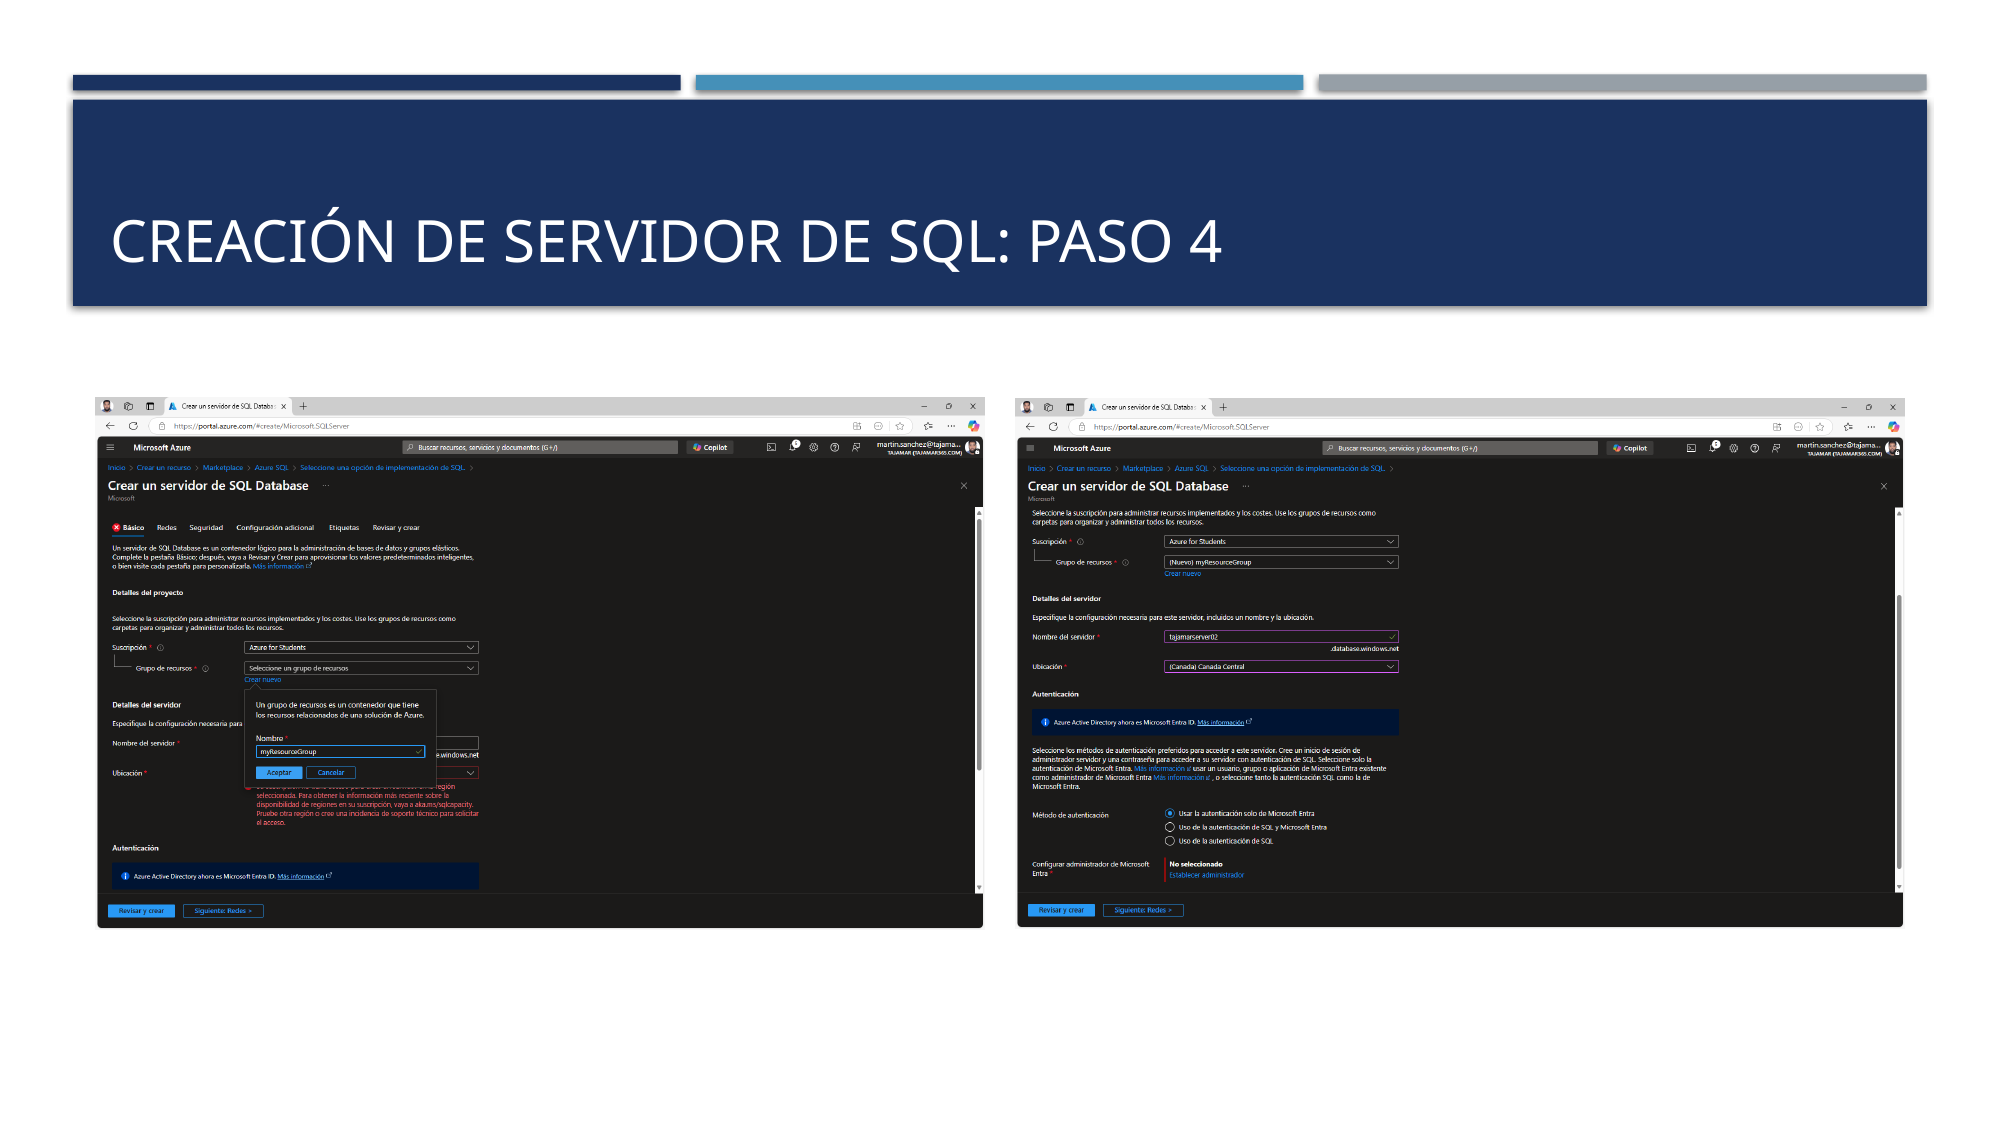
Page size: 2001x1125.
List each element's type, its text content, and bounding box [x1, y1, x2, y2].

picture [94, 397, 986, 930]
title Creación de servidor de sql: paso 4 [95, 119, 1905, 282]
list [1014, 397, 1906, 930]
